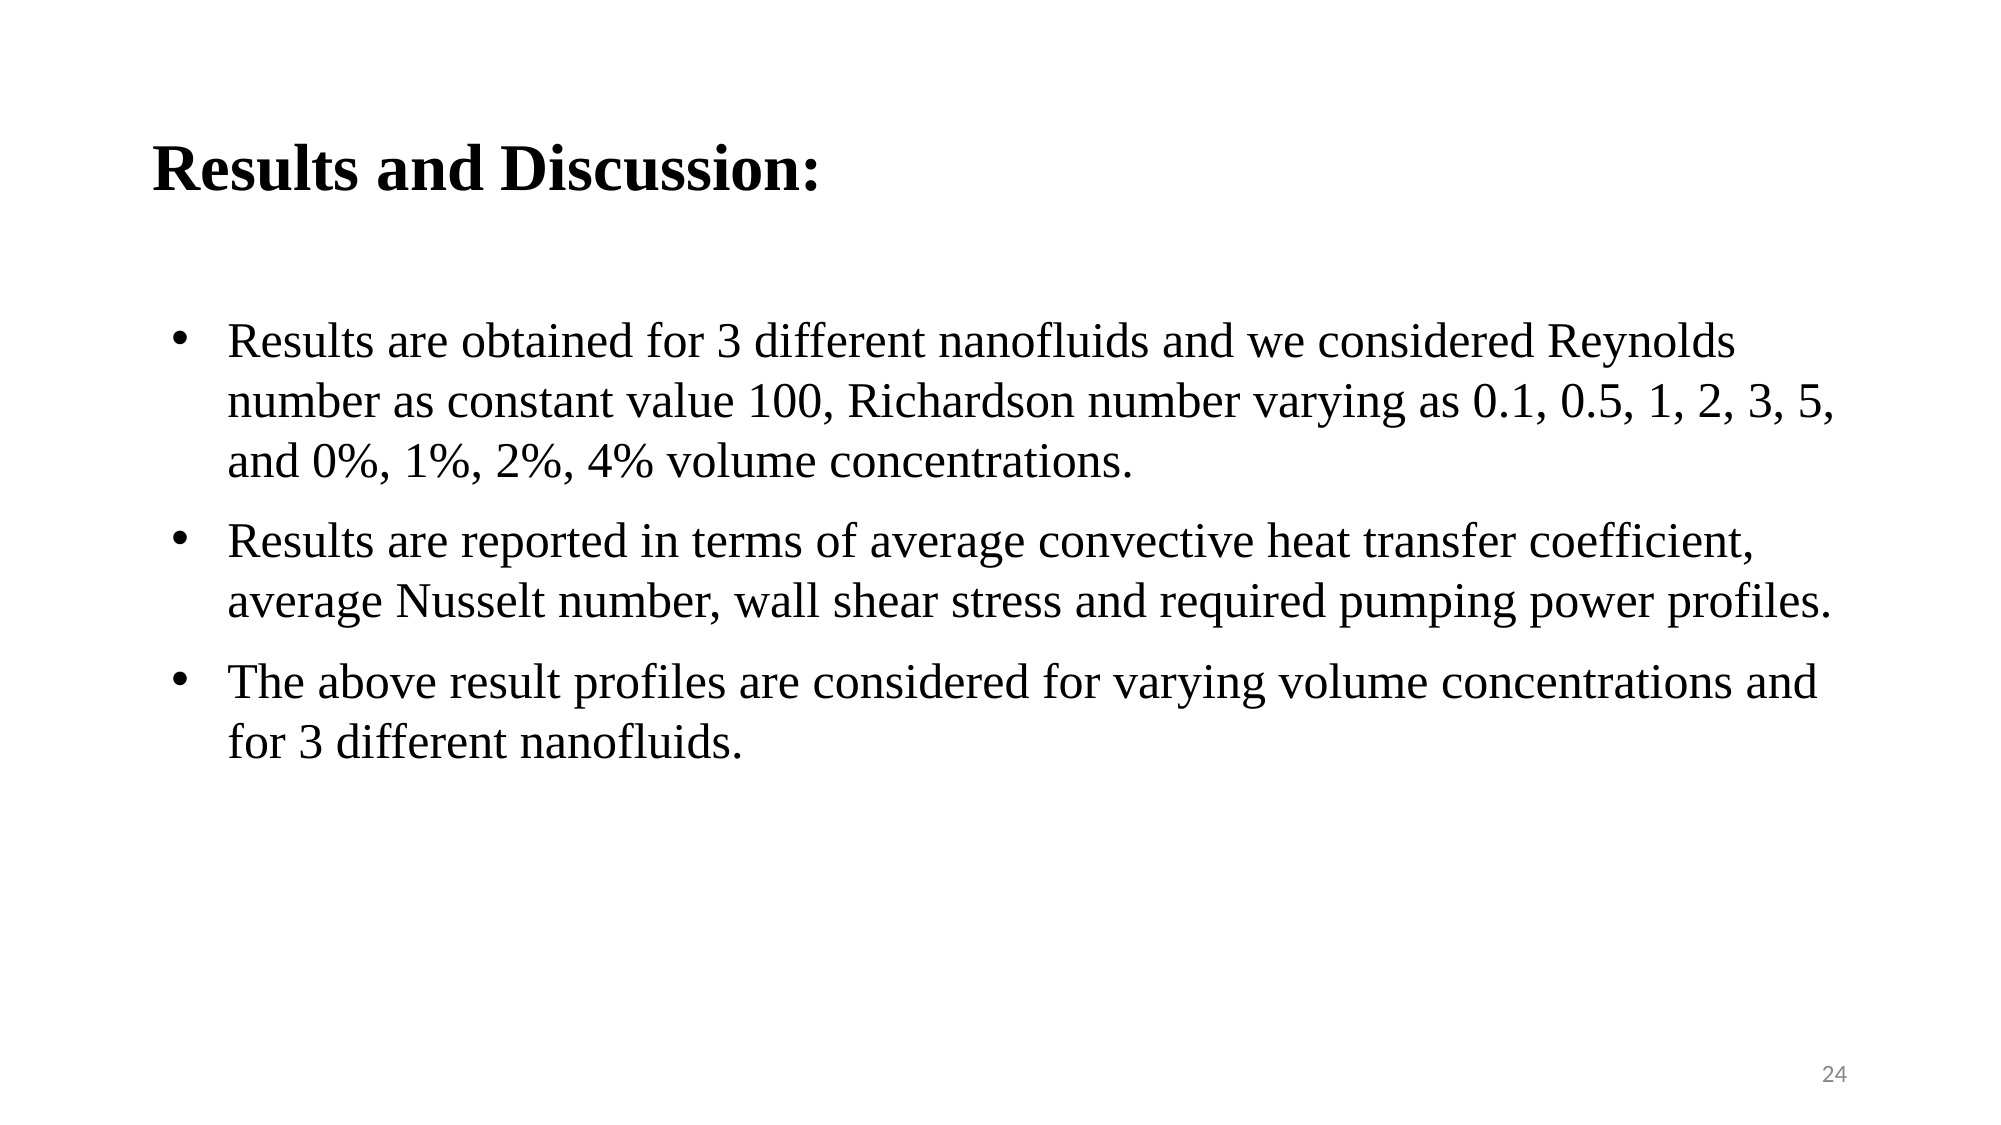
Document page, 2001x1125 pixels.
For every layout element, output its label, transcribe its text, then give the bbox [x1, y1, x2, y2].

list Results are obtained for 3 different nanofluids and we considered Reynolds number as constant value 100, Richardson number varying as 0.1, 0.5, 1, 2, 3, 5, and 0%, 1%, 2%, 4% volume concentrations. Results are reported in terms of average convective heat transfer coefficient, average Nusselt number, wall shear stress and required pumping power profiles. The above result profiles are considered for varying volume concentrations and for 3 different nanofluids. [137, 299, 1863, 1014]
title Results and Discussion: [137, 59, 1863, 278]
slide_number 24 [1412, 1042, 1863, 1103]
